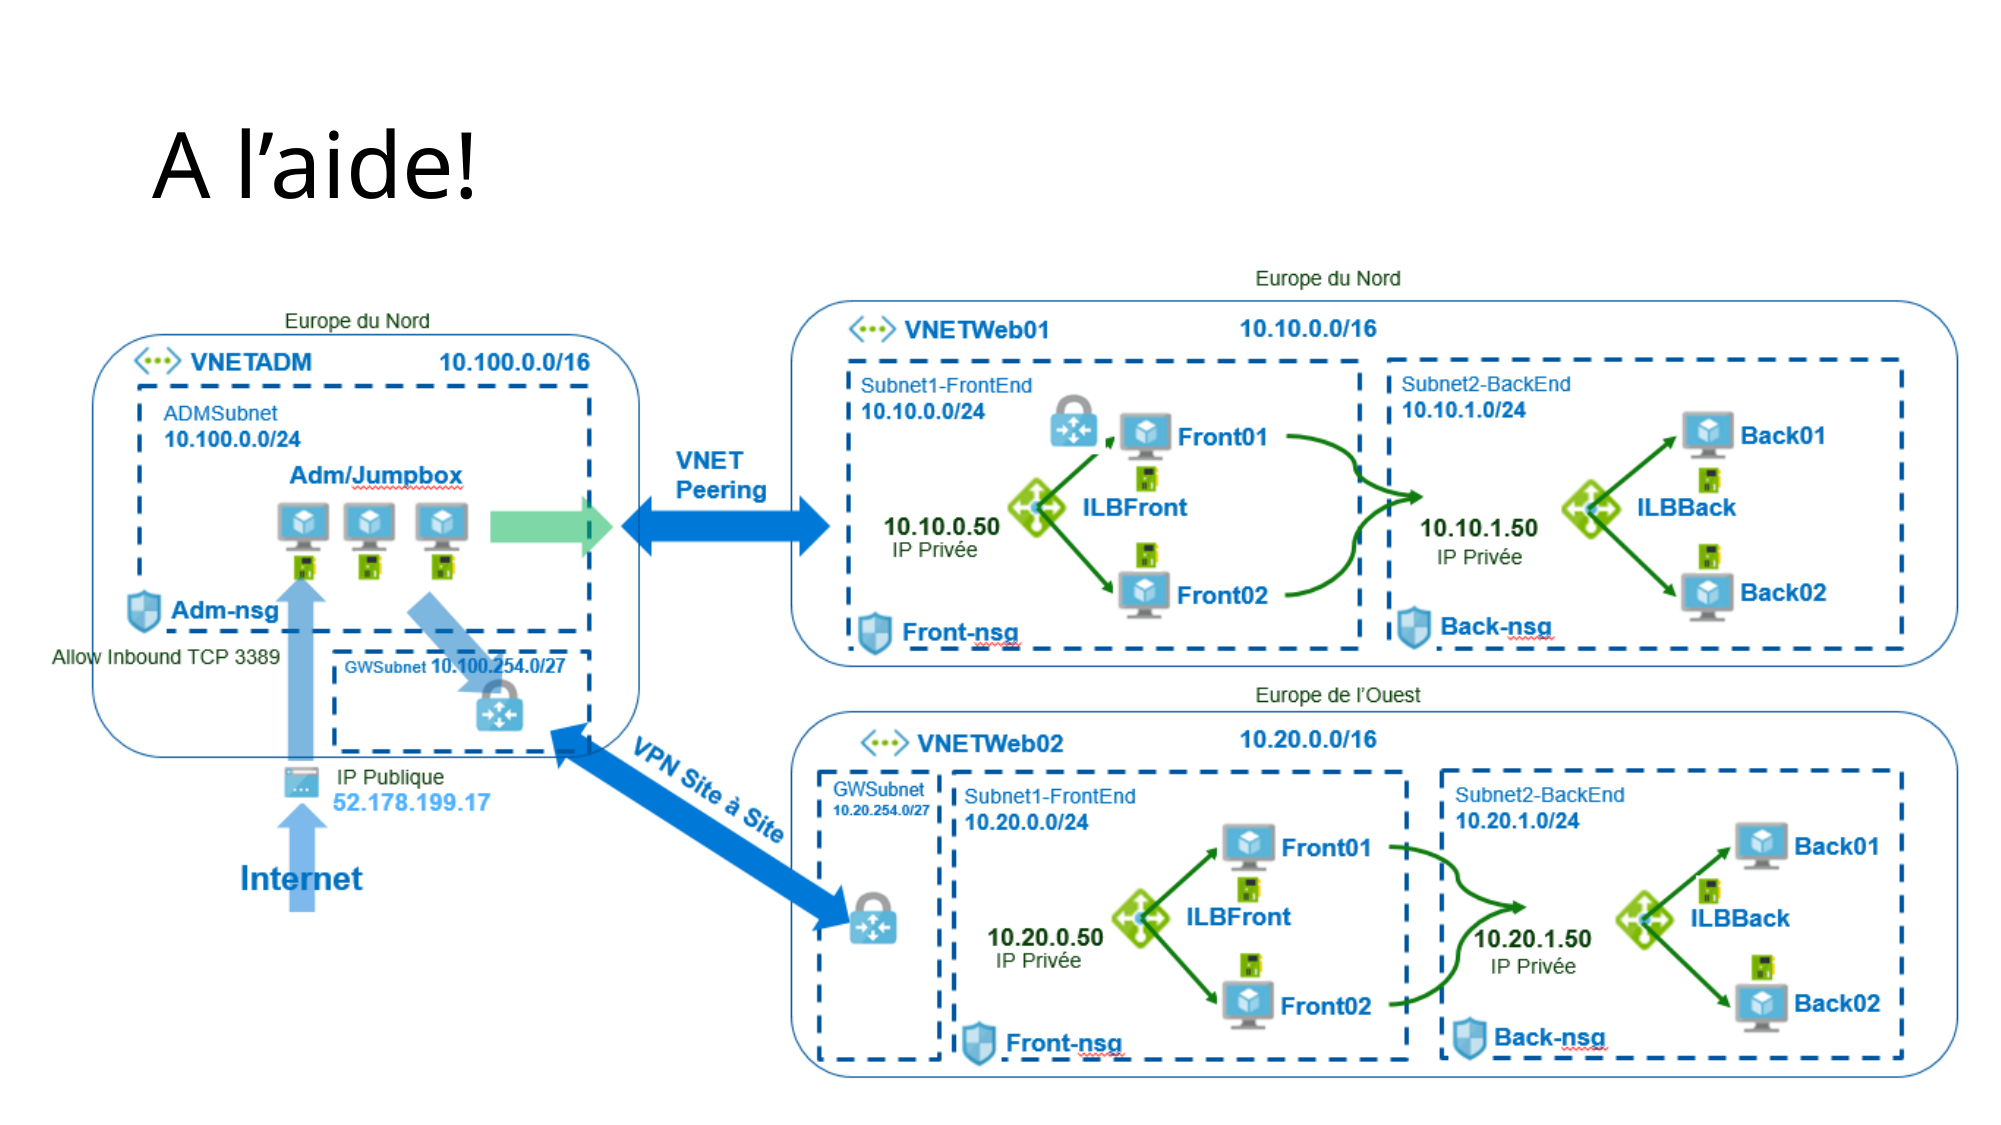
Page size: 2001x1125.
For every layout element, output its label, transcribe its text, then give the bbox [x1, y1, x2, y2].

picture [0, 230, 1976, 1103]
title A l’aide! [137, 59, 1863, 230]
